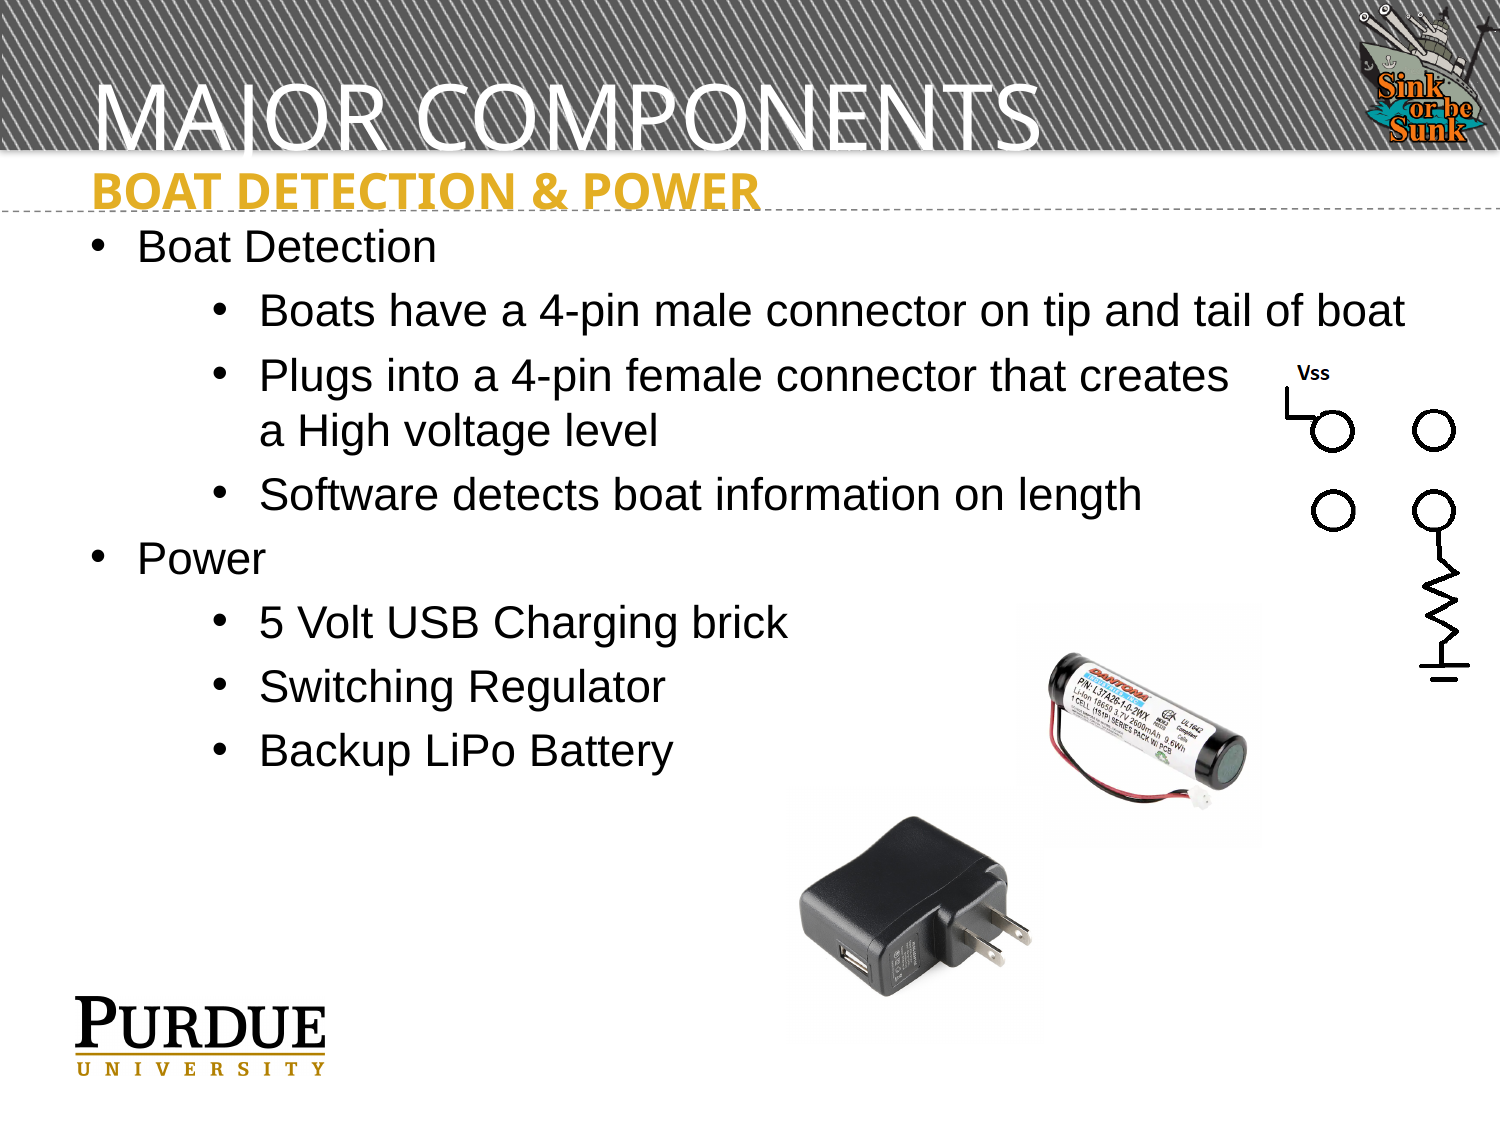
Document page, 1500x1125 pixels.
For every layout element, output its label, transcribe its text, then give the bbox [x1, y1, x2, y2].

picture [1356, 0, 1500, 143]
title Major Components [75, 51, 1355, 151]
picture [786, 341, 1500, 1044]
list Boat Detection Boats have a 4-pin male connector on tip and tail of boat Plugs into a 4-pin female connector that creates a High voltage level Software detects boat information on length Power 5 Volt USB Charging brick Switching Regulator Backup LiPo Battery [75, 225, 1425, 1080]
list Boat detection & Power [75, 151, 1425, 225]
